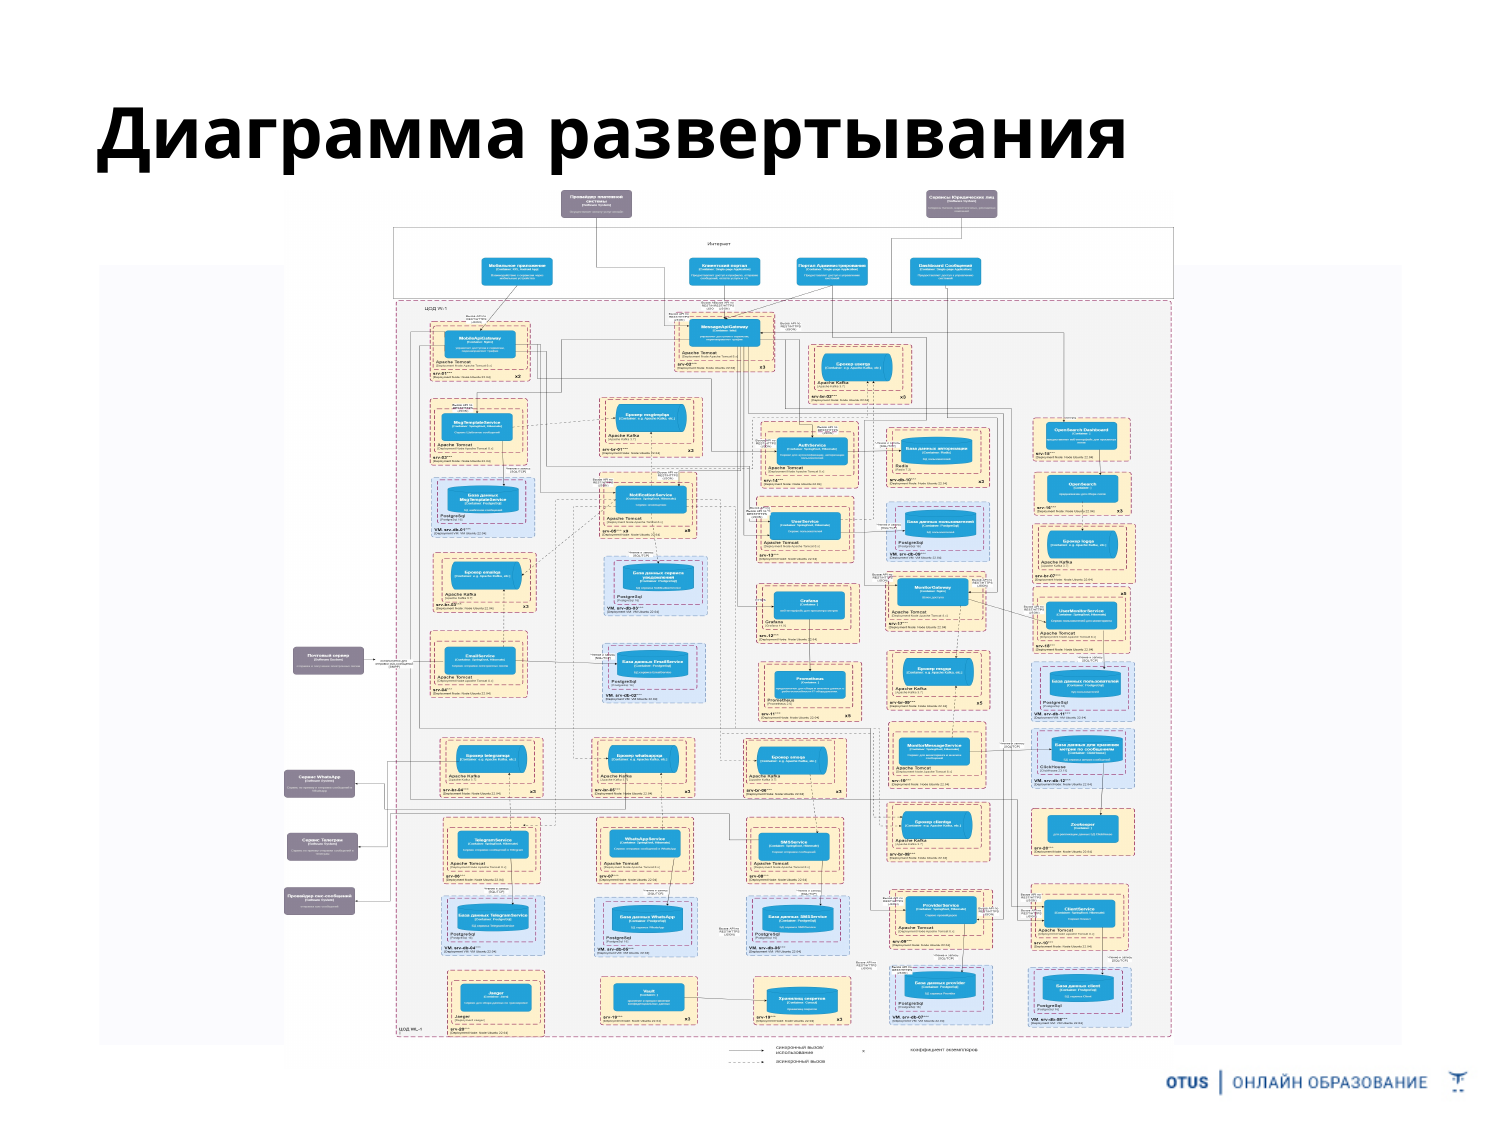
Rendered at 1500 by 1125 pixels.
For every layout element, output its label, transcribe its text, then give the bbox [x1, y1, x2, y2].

picture [0, 0, 1500, 1125]
title Диаграмма развертывания [82, 72, 1480, 211]
